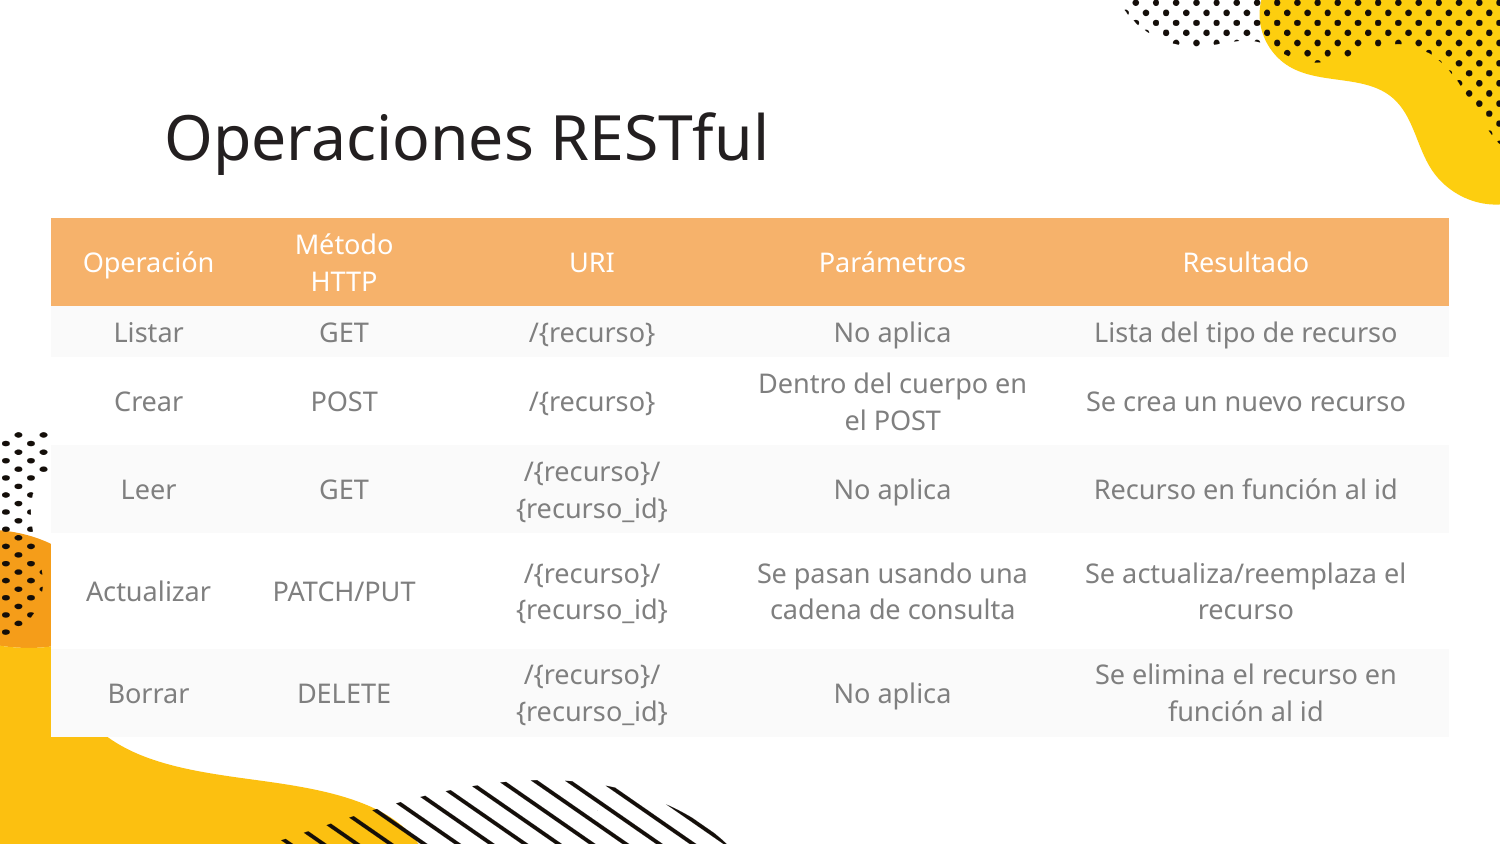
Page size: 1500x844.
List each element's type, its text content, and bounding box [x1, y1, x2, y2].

table_cell /{recurso} [442, 306, 742, 357]
table_cell DELETE [246, 649, 442, 737]
table_header Parámetros [742, 218, 1043, 306]
table_cell GET [246, 306, 442, 357]
table_cell GET [246, 445, 442, 533]
picture [0, 432, 51, 639]
table_cell POST [246, 357, 442, 445]
table_cell Listar [51, 306, 246, 357]
table_header Resultado [1043, 218, 1449, 306]
table_cell Lista del tipo de recurso [1043, 306, 1449, 357]
table_cell Borrar [51, 649, 246, 737]
table_cell Recurso en función al id [1043, 445, 1449, 533]
table_cell Se crea un nuevo recurso [1043, 357, 1449, 445]
table_cell Actualizar [51, 533, 246, 649]
table_cell Dentro del cuerpo en el POST [742, 357, 1043, 445]
table_cell PATCH/PUT [246, 533, 442, 649]
table_header URI [442, 218, 742, 306]
table_header Método HTTP [246, 218, 442, 306]
picture [281, 780, 729, 844]
table_cell No aplica [742, 306, 1043, 357]
table_cell /{recurso}/{recurso_id} [442, 533, 742, 649]
table_cell Se pasan usando una cadena de consulta [742, 533, 1043, 649]
table_cell Leer [51, 445, 246, 533]
table_header Operación [51, 218, 246, 306]
picture [1122, 0, 1500, 157]
table_cell No aplica [742, 649, 1043, 737]
table_cell /{recurso}/{recurso_id} [442, 445, 742, 533]
title Operaciones RESTful [149, 82, 1350, 173]
table_cell /{recurso}/{recurso_id} [442, 649, 742, 737]
table_cell No aplica [742, 445, 1043, 533]
table_cell /{recurso} [442, 357, 742, 445]
table_cell Crear [51, 357, 246, 445]
table_cell Se elimina el recurso en función al id [1043, 649, 1449, 737]
table_cell Se actualiza/reemplaza el recurso [1043, 533, 1449, 649]
